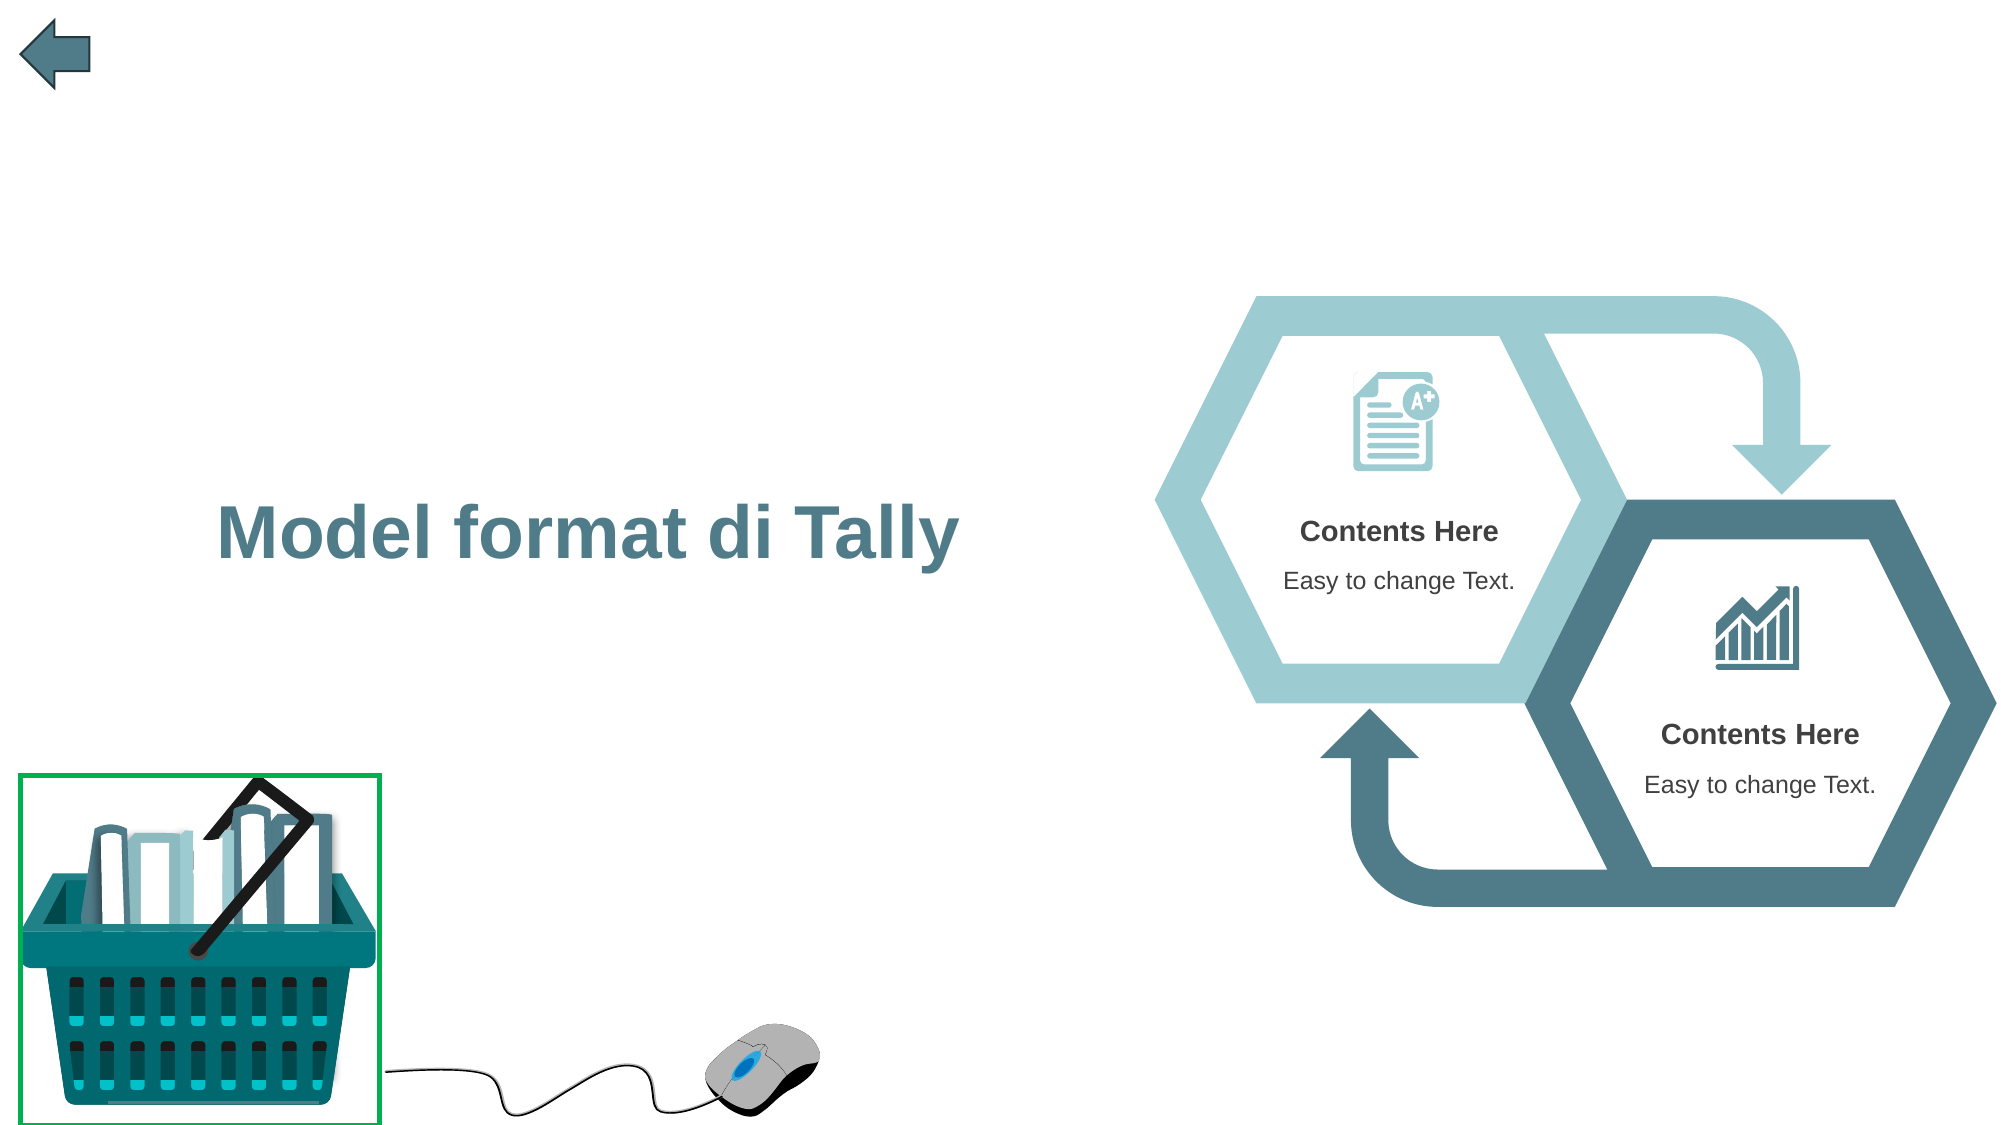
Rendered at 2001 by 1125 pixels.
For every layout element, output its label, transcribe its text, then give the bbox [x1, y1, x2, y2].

text_box [1317, 498, 1998, 908]
text_box Model format di Tally [198, 476, 1151, 582]
text_box [1153, 295, 1834, 705]
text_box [20, 775, 376, 1105]
text_box [19, 17, 91, 91]
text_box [1612, 708, 1909, 838]
text_box [19, 775, 381, 1125]
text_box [383, 1021, 818, 1122]
text_box [1352, 371, 1441, 473]
text_box [1714, 584, 1801, 672]
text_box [1251, 504, 1548, 634]
